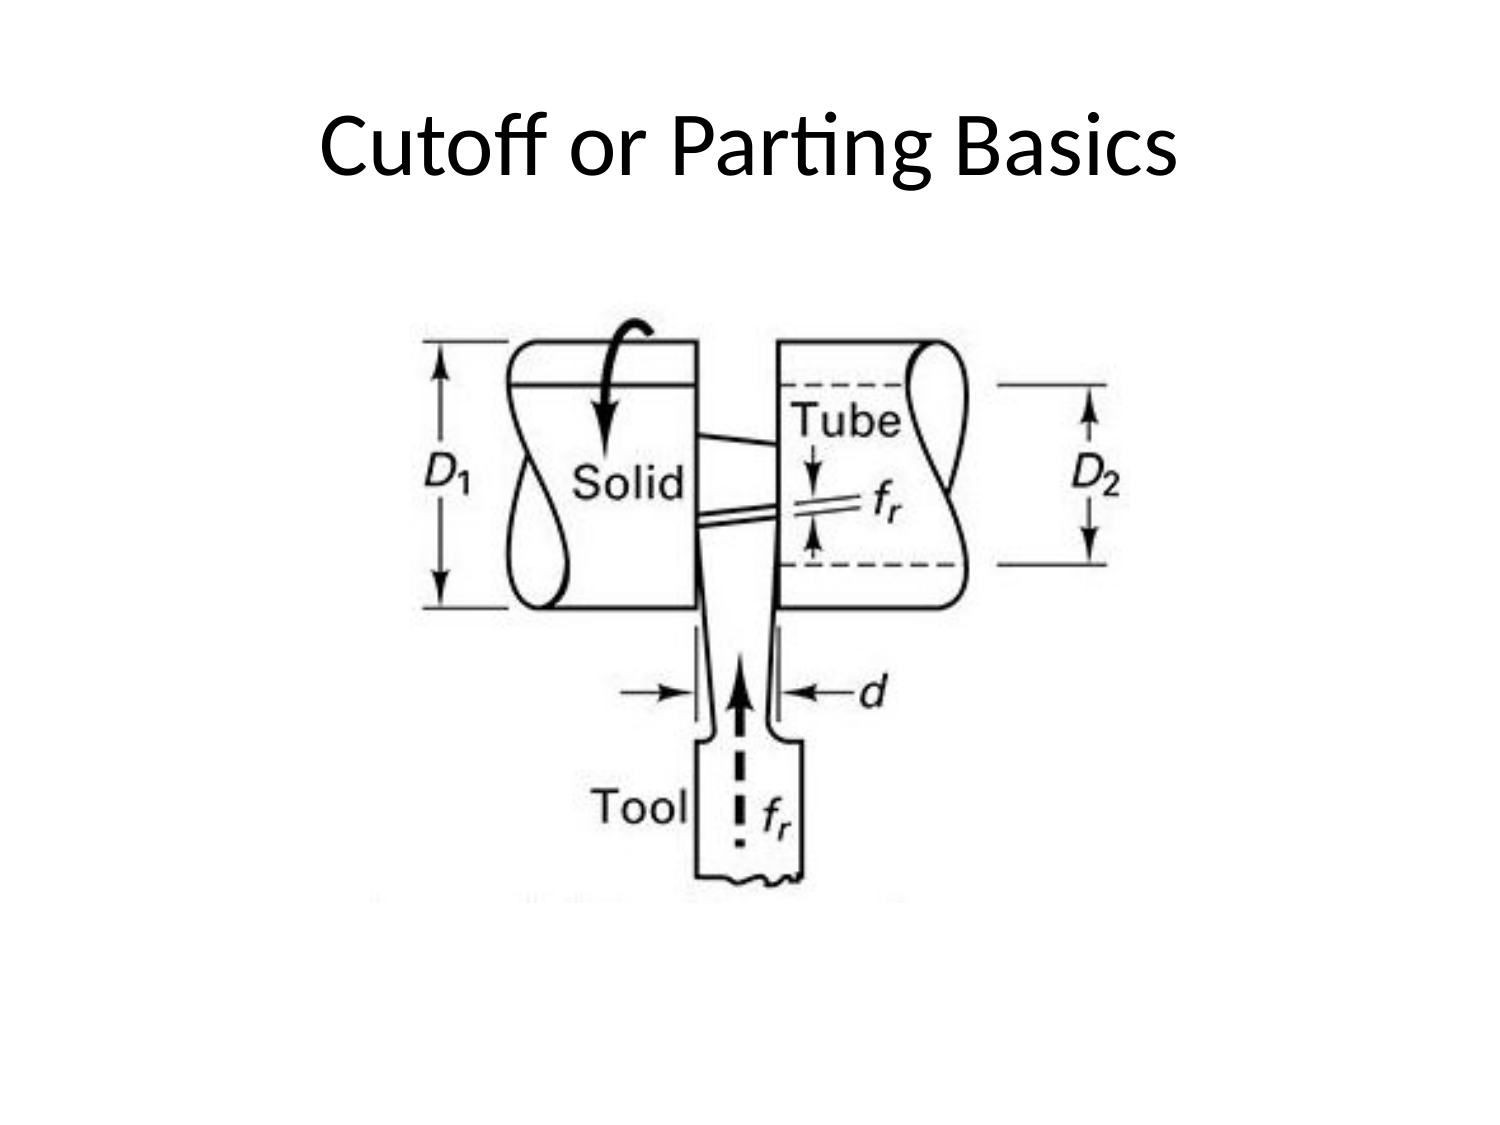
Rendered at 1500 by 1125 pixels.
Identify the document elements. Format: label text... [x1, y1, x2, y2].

title Cutoff or Parting Basics [75, 45, 1425, 233]
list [370, 222, 1130, 903]
